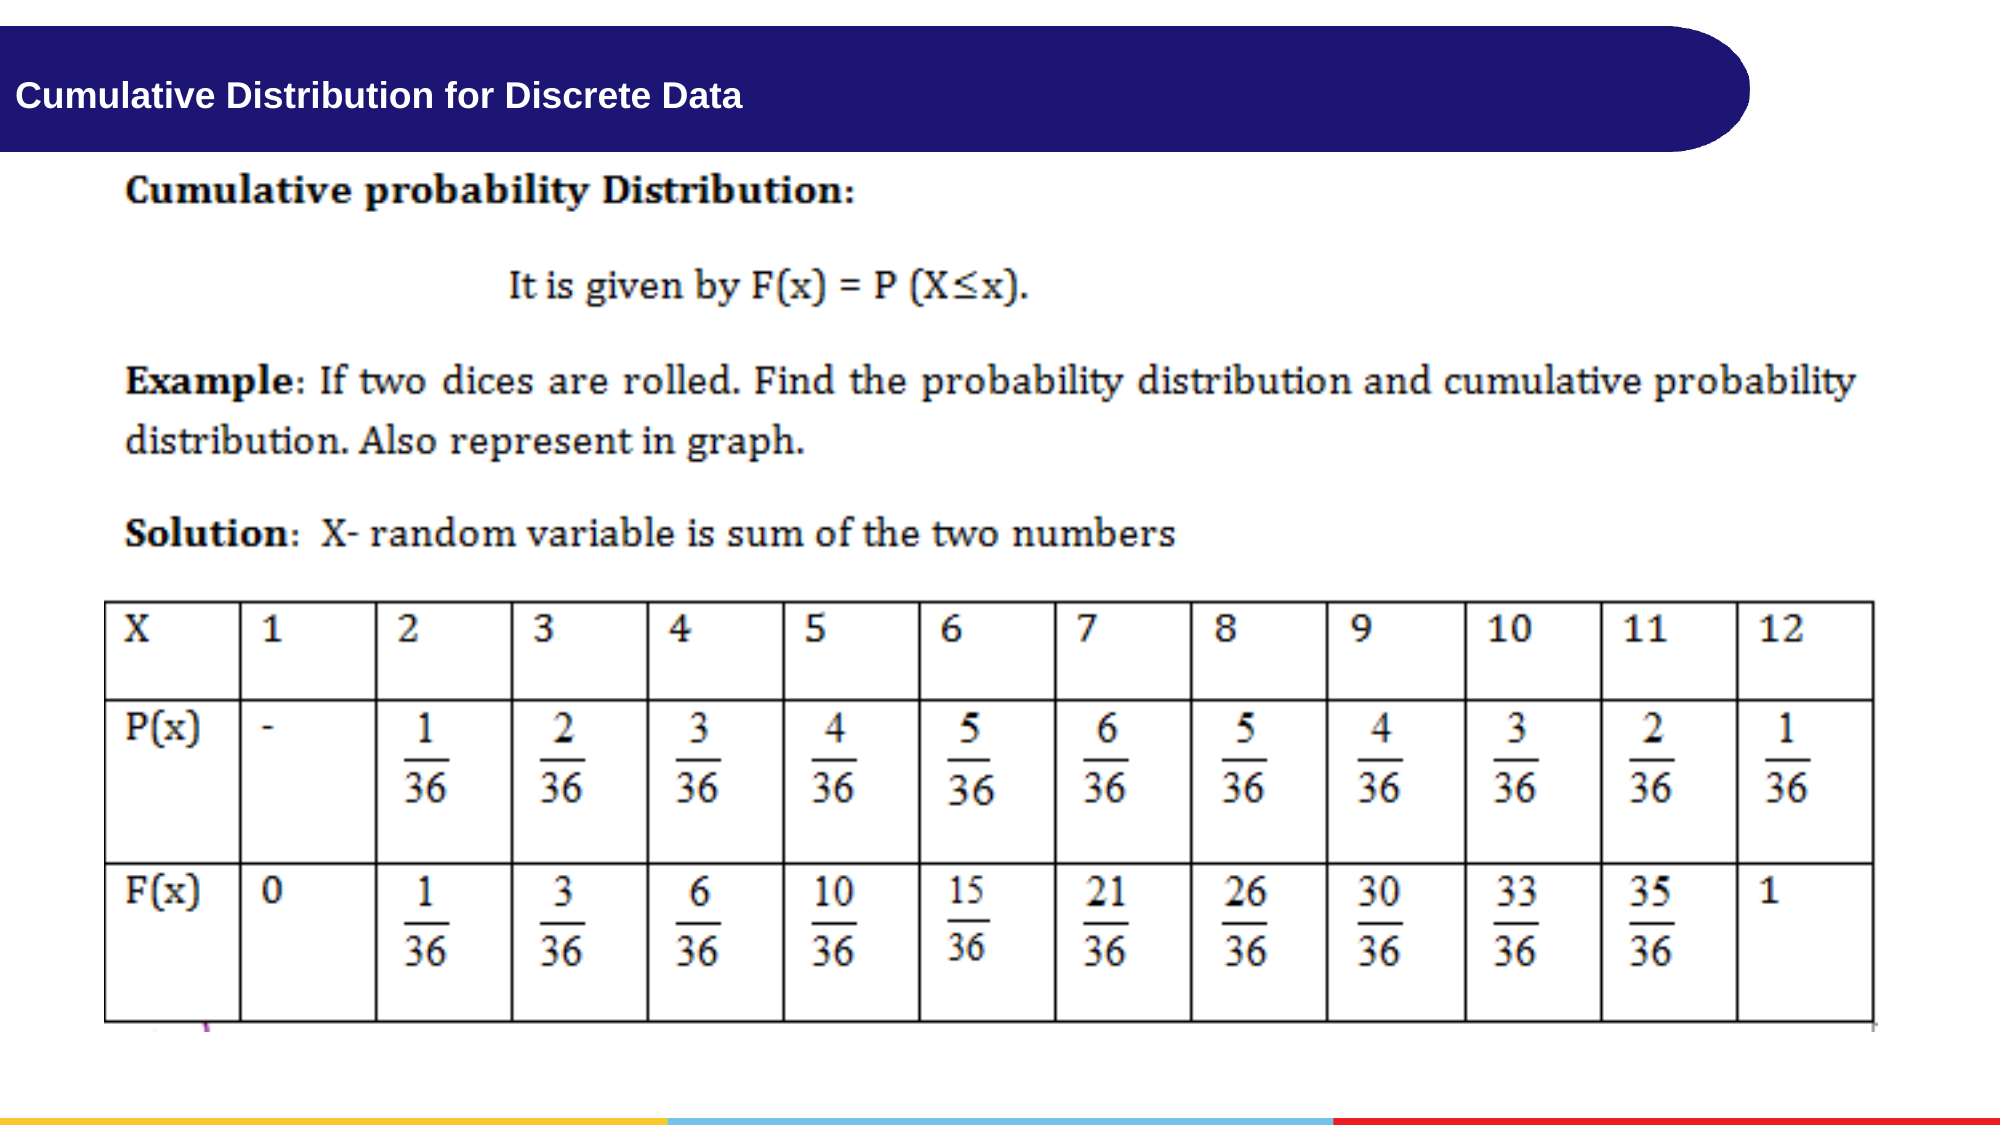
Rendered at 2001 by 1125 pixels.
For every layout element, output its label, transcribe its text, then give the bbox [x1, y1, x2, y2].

picture [0, 1118, 2000, 1125]
picture [104, 163, 1878, 1032]
picture [1348, 26, 1750, 152]
text_box Cumulative Distribution for Discrete Data [0, 22, 1348, 164]
